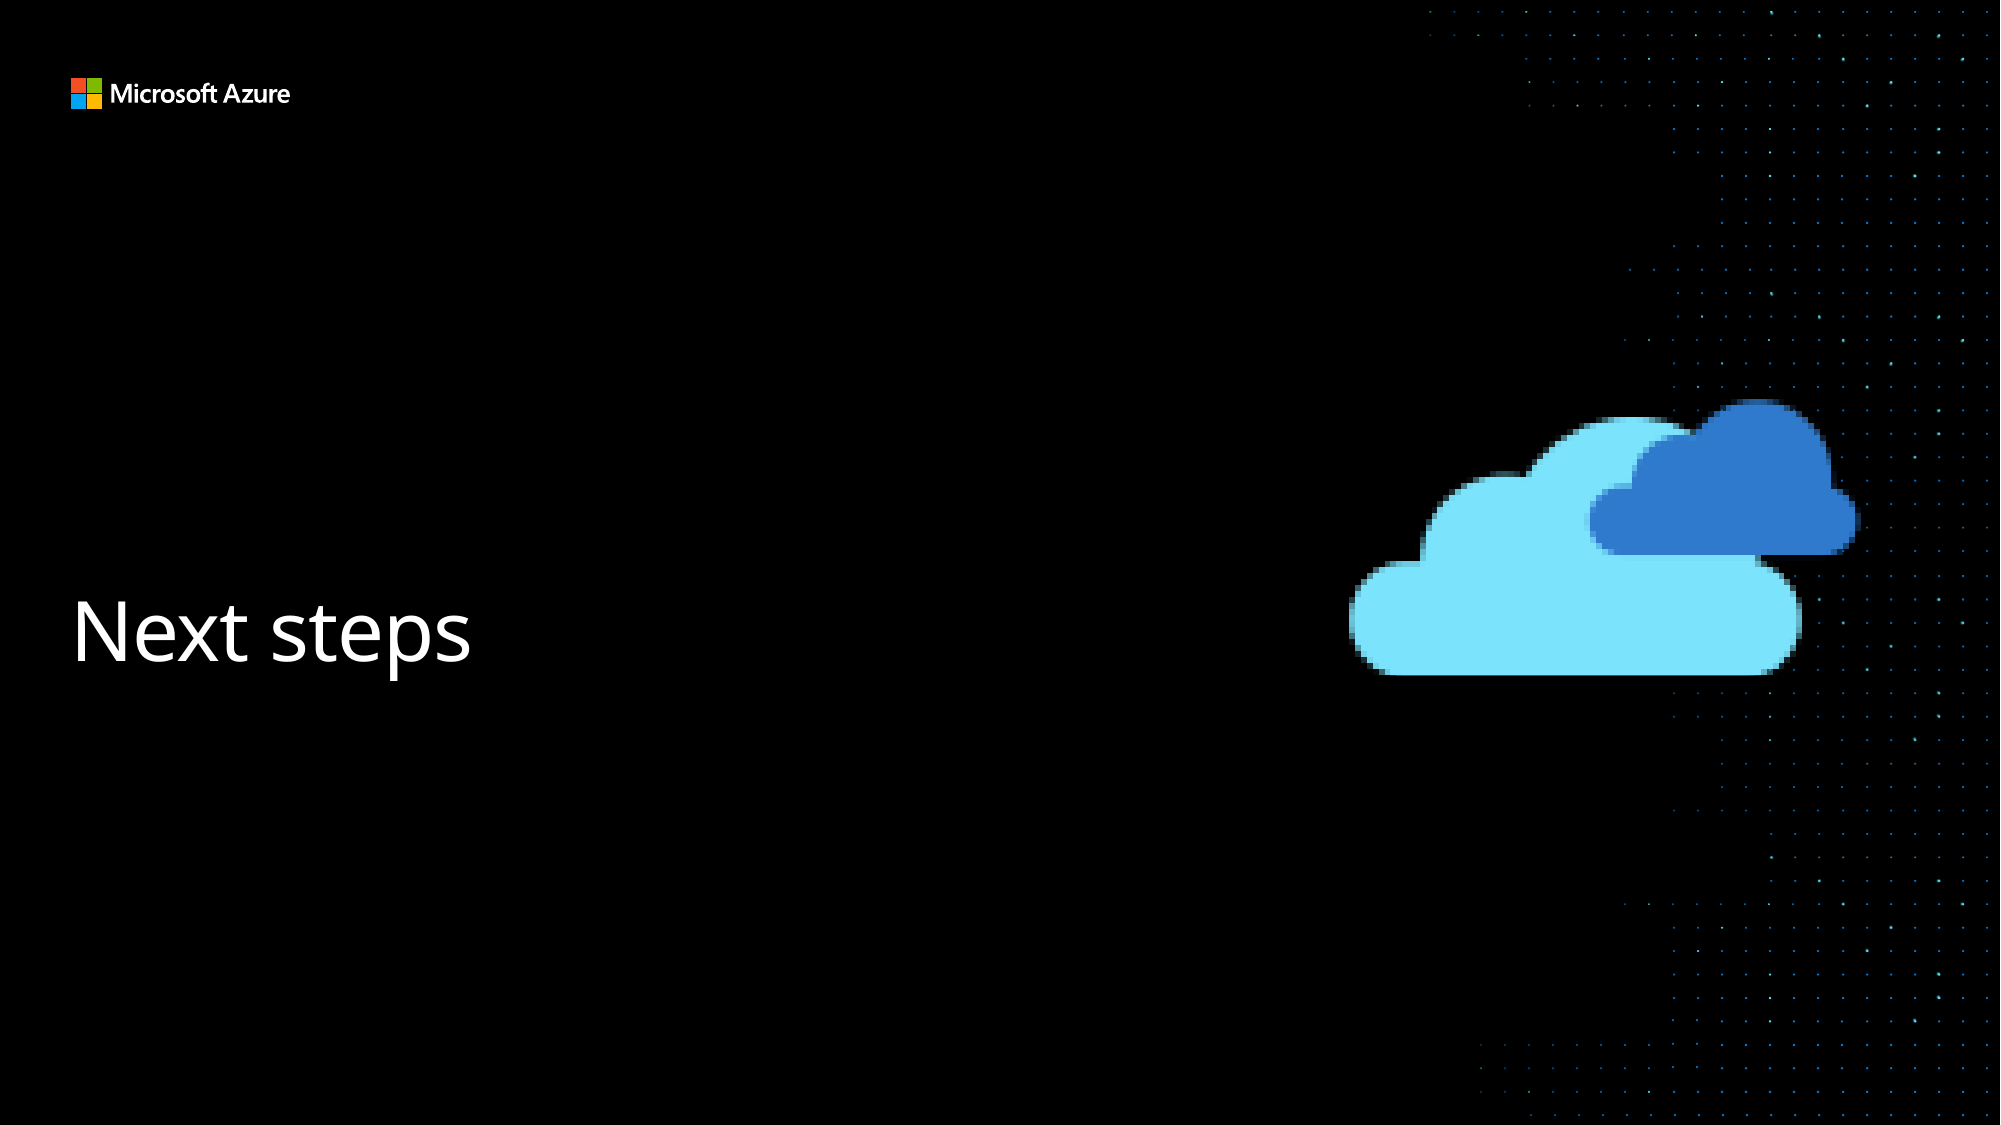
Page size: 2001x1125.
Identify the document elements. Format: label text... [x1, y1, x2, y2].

title Next steps [70, 415, 1651, 710]
picture [1429, 8, 1988, 1117]
